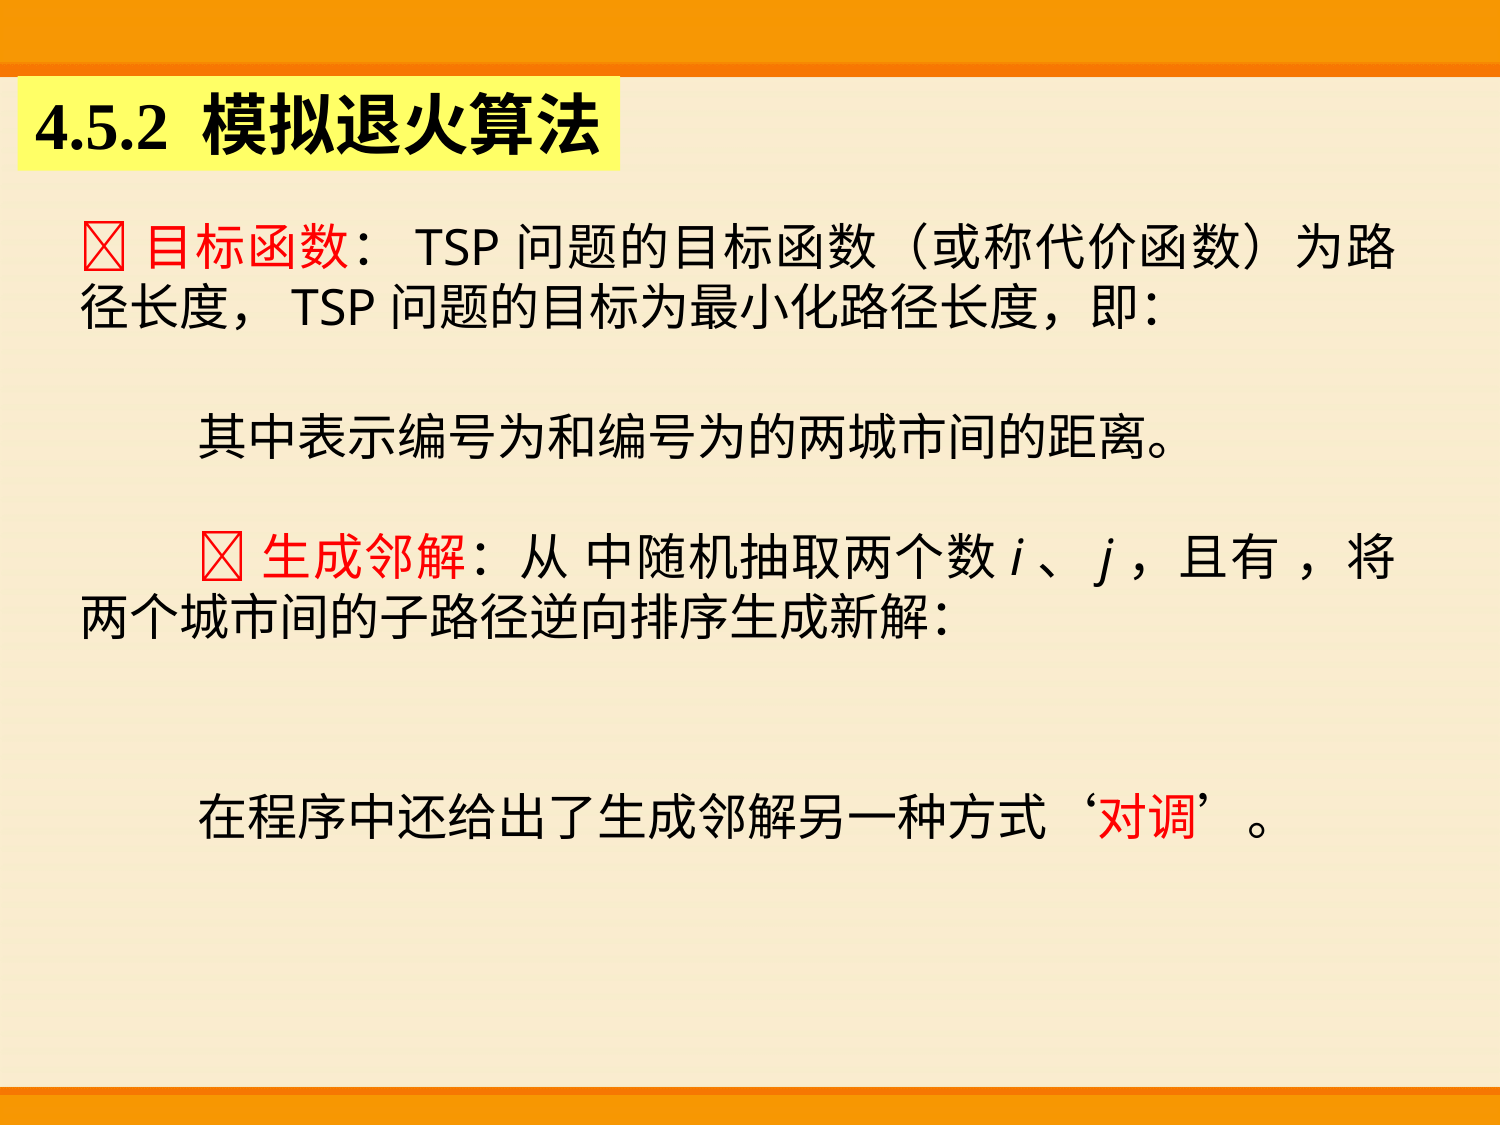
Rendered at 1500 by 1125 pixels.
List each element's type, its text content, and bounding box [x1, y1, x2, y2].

text_box 4.5.2 模拟退火算法 [17, 76, 621, 171]
picture [0, 0, 1500, 1125]
